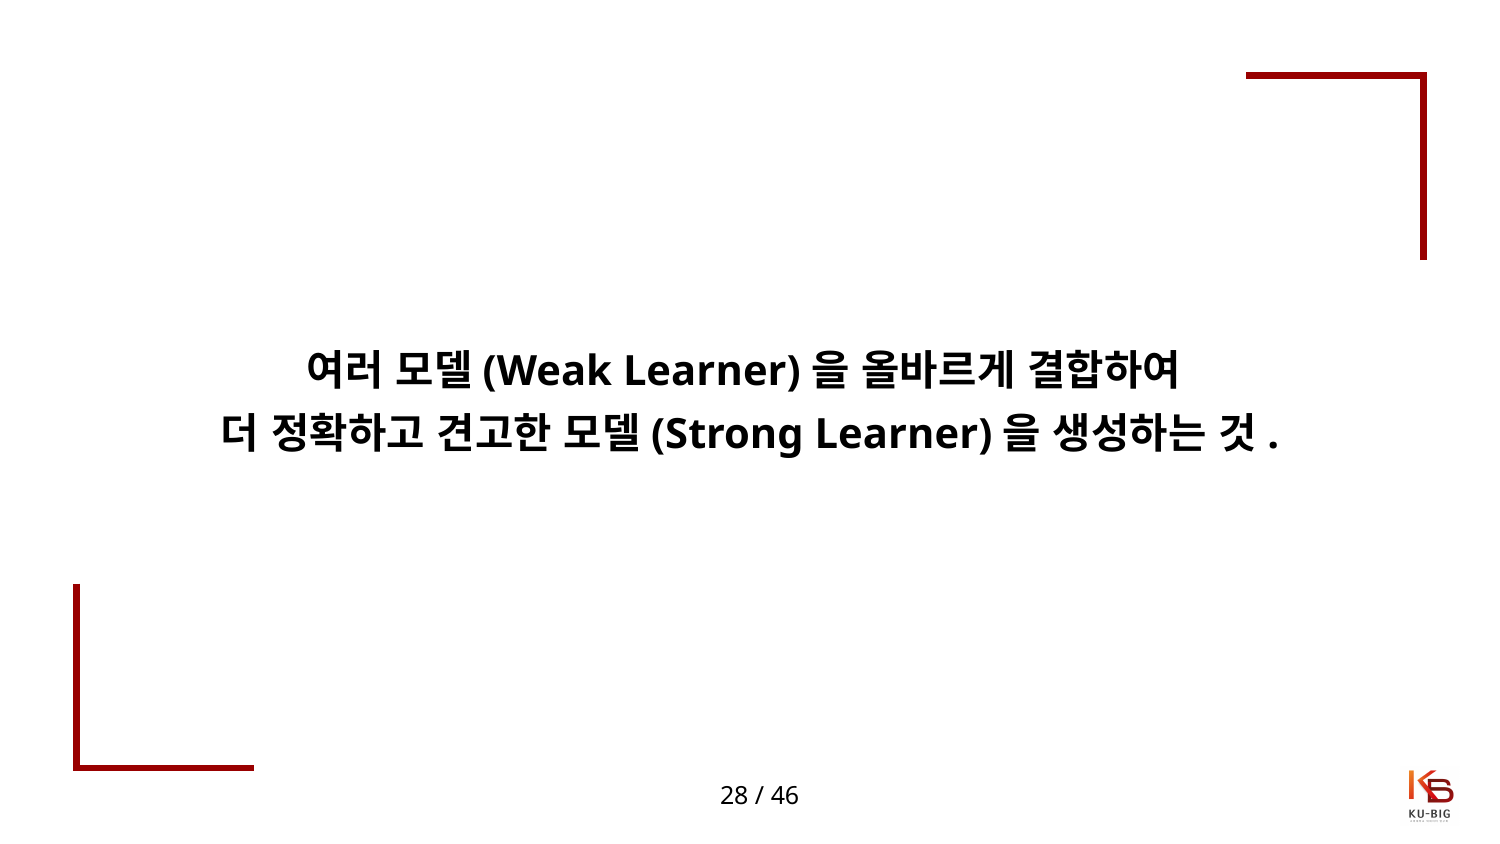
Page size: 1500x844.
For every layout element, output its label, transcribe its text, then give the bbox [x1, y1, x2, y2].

slide_number 28 / 46 [705, 763, 816, 829]
picture [1400, 766, 1460, 826]
text_box 여러 모델(Weak Learner)을 올바르게 결합하여 더 정확하고 견고한 모델(Strong Learner)을 생성하는 것. [163, 324, 1336, 464]
